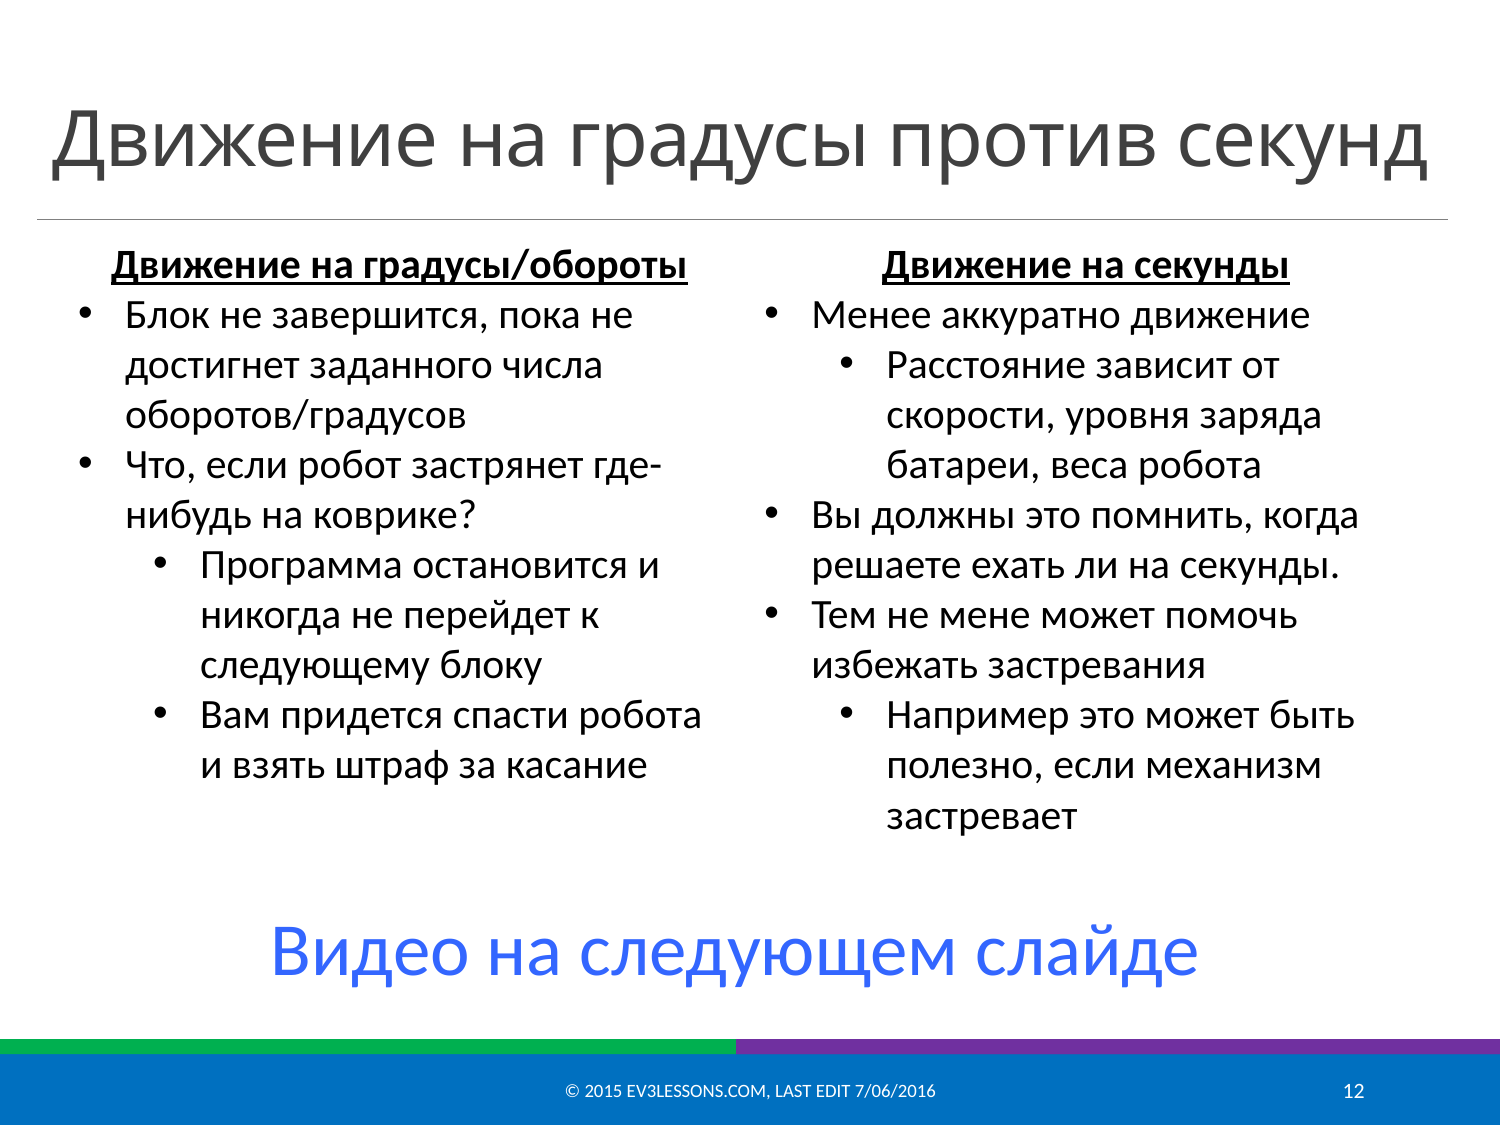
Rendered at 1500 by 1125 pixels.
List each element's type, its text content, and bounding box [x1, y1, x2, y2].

slide_number 12 [1218, 1059, 1380, 1120]
text_box Движение на градусы/обороты Блок не завершится, пока не достигнет заданного числа оборотов/градусов Что, если робот застрянет где-нибудь на коврике? Программа остановится и никогда не перейдет к следующему блоку Вам придется спасти робота и взять штраф за касание [63, 229, 736, 845]
footer © 2015 EV3Lessons.com, Last edit 7/06/2016 [453, 1059, 1047, 1120]
title Движение на градусы против секунд [37, 47, 1448, 191]
text_box Видео на следующем слайде [222, 892, 1249, 998]
text_box Движение на секунды Менее аккуратно движение Расстояние зависит от скорости, уровня заряда батареи, веса робота Вы должны это помнить, когда решаете ехать ли на секунды. Тем не мене может помочь избежать застревания Например это может быть полезно, если механизм застревает [749, 229, 1422, 845]
